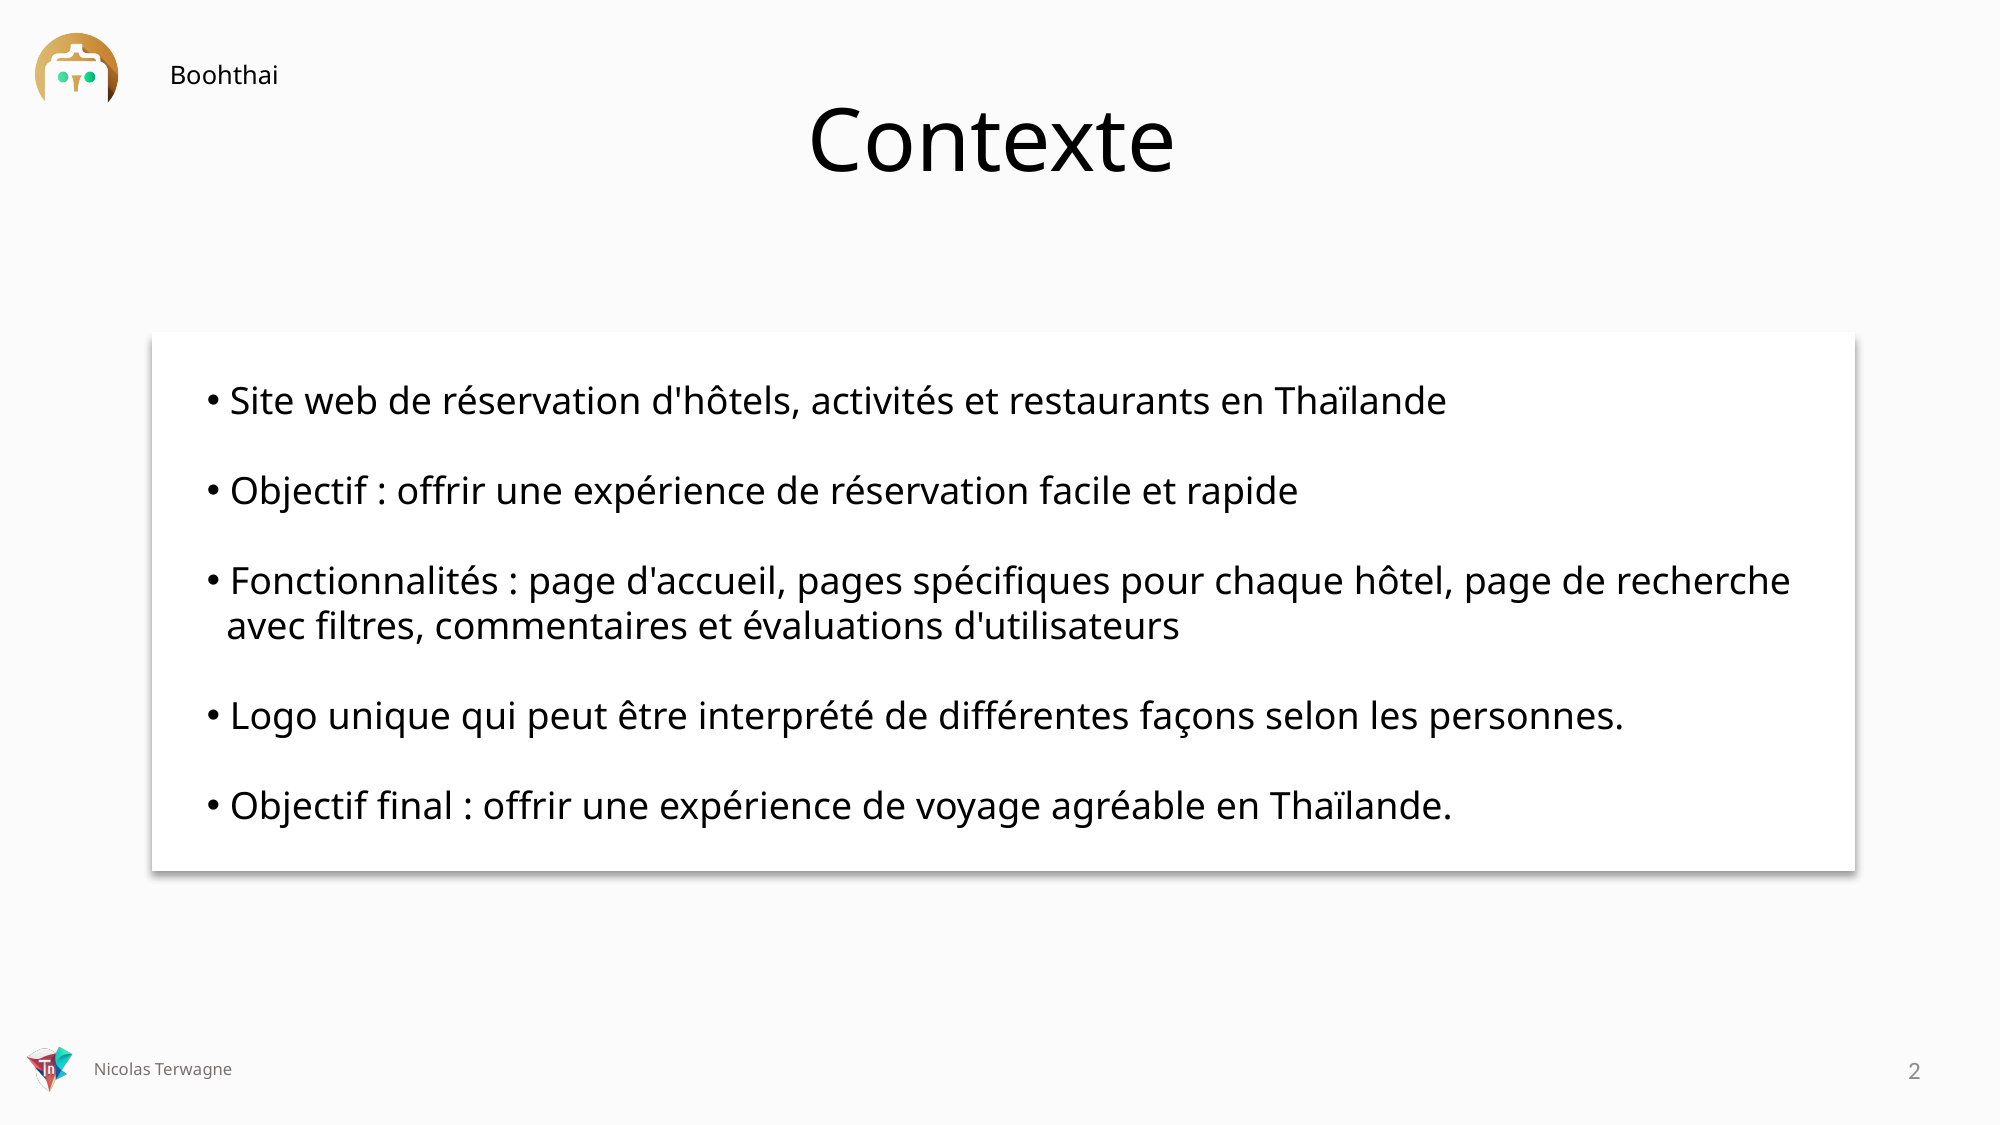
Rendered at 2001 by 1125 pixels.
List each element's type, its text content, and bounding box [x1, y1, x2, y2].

picture [0, 0, 153, 153]
text_box Site web de réservation d'hôtels, activités et restaurants en Thaïlande Objectif : offrir une expérience de réservation facile et rapide Fonctionnalités : page d'accueil, pages spécifiques pour chaque hôtel, page de recherche avec filtres, commentaires et évaluations d'utilisateurs Logo unique qui peut être interprété de différentes façons selon les personnes. Objectif final : offrir une expérience de voyage agréable en Thaïlande. [192, 370, 1808, 880]
picture [6, 1026, 93, 1113]
text_box Nicolas Terwagne [93, 1051, 248, 1087]
text_box Contexte [793, 76, 1207, 197]
text_box [152, 332, 1855, 871]
subtitle Boohthai [153, 55, 343, 98]
slide_number 2 [1485, 1039, 1936, 1100]
